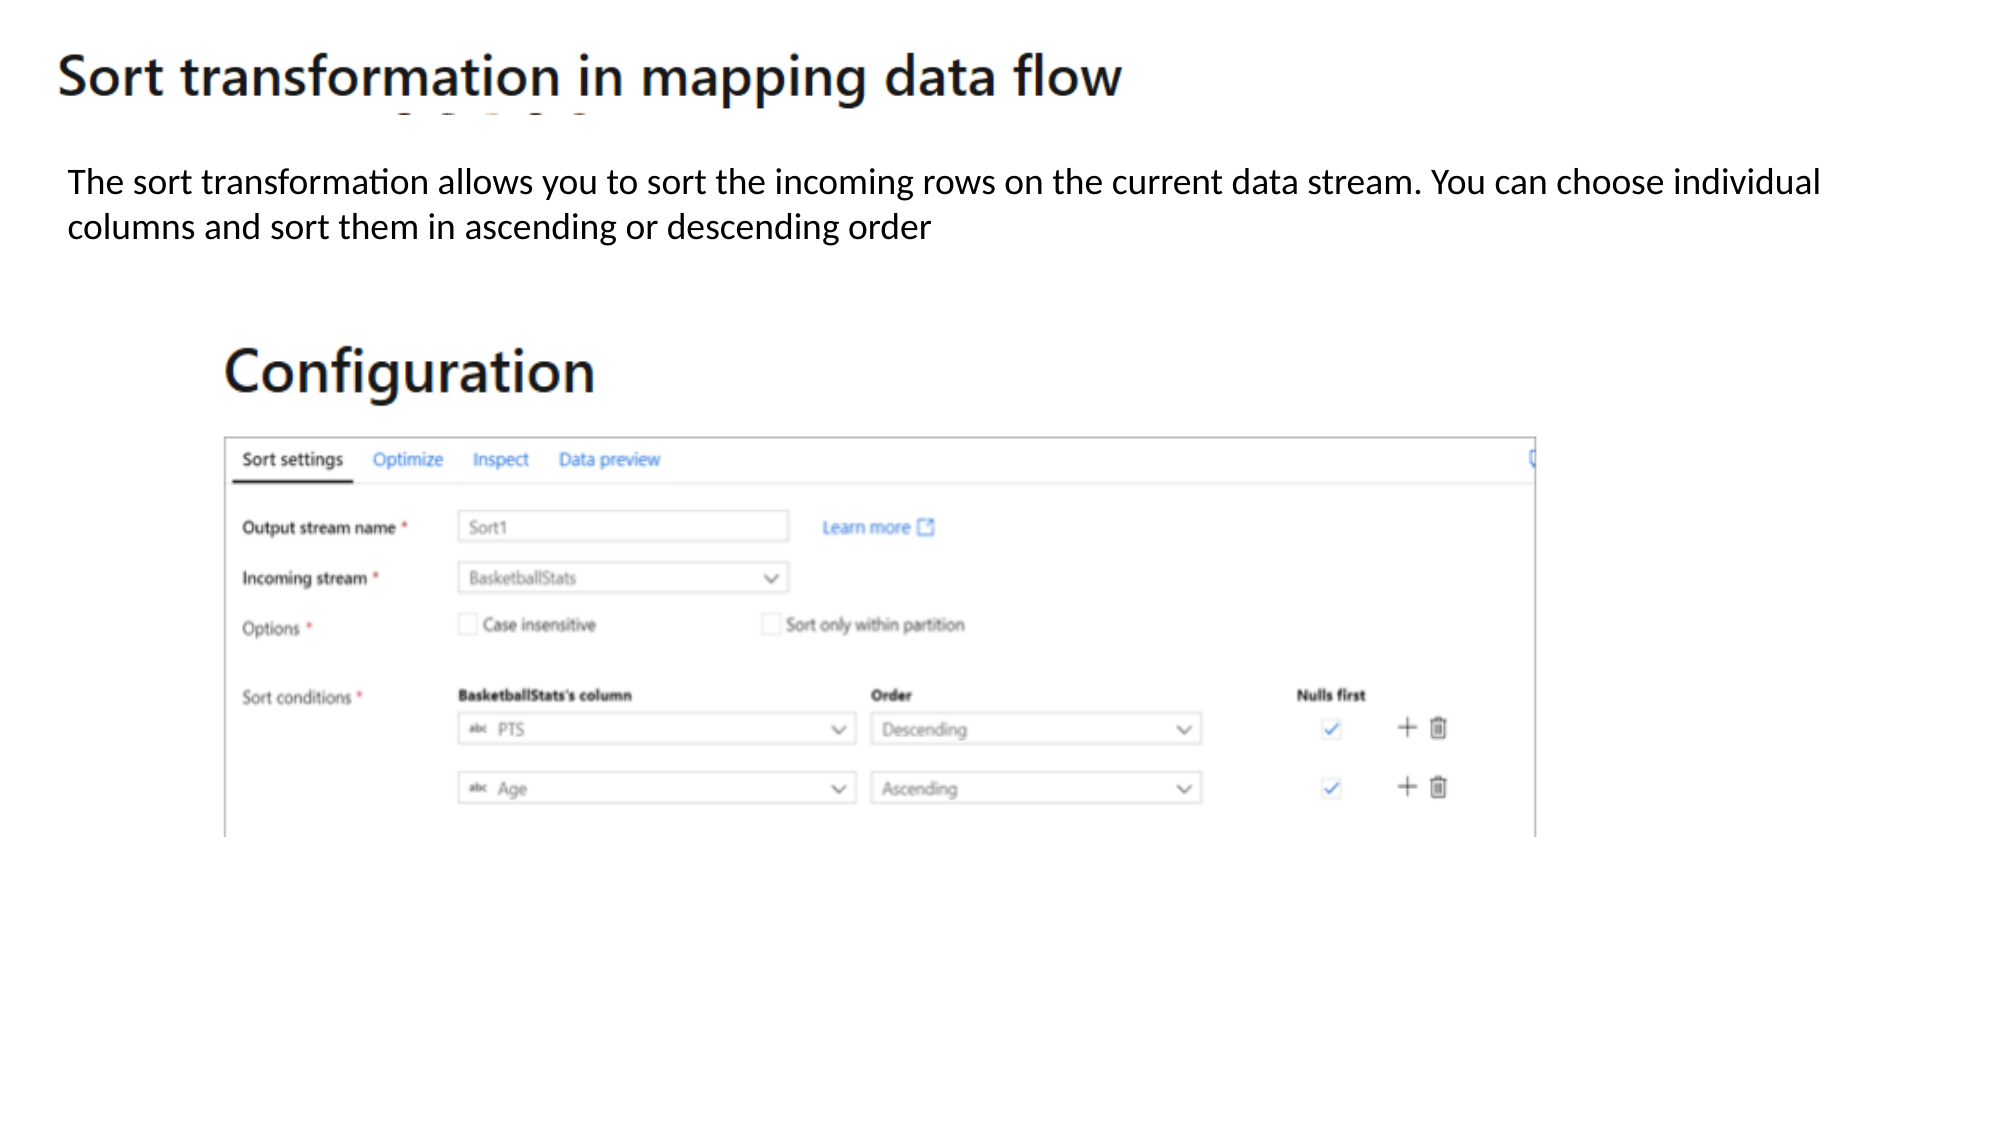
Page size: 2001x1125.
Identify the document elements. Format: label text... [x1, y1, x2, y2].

text_box The sort transformation allows you to sort the incoming rows on the current data stream. You can choose individual columns and sort them in ascending or descending order [52, 149, 1930, 255]
picture [217, 335, 1557, 837]
picture [52, 31, 1147, 115]
